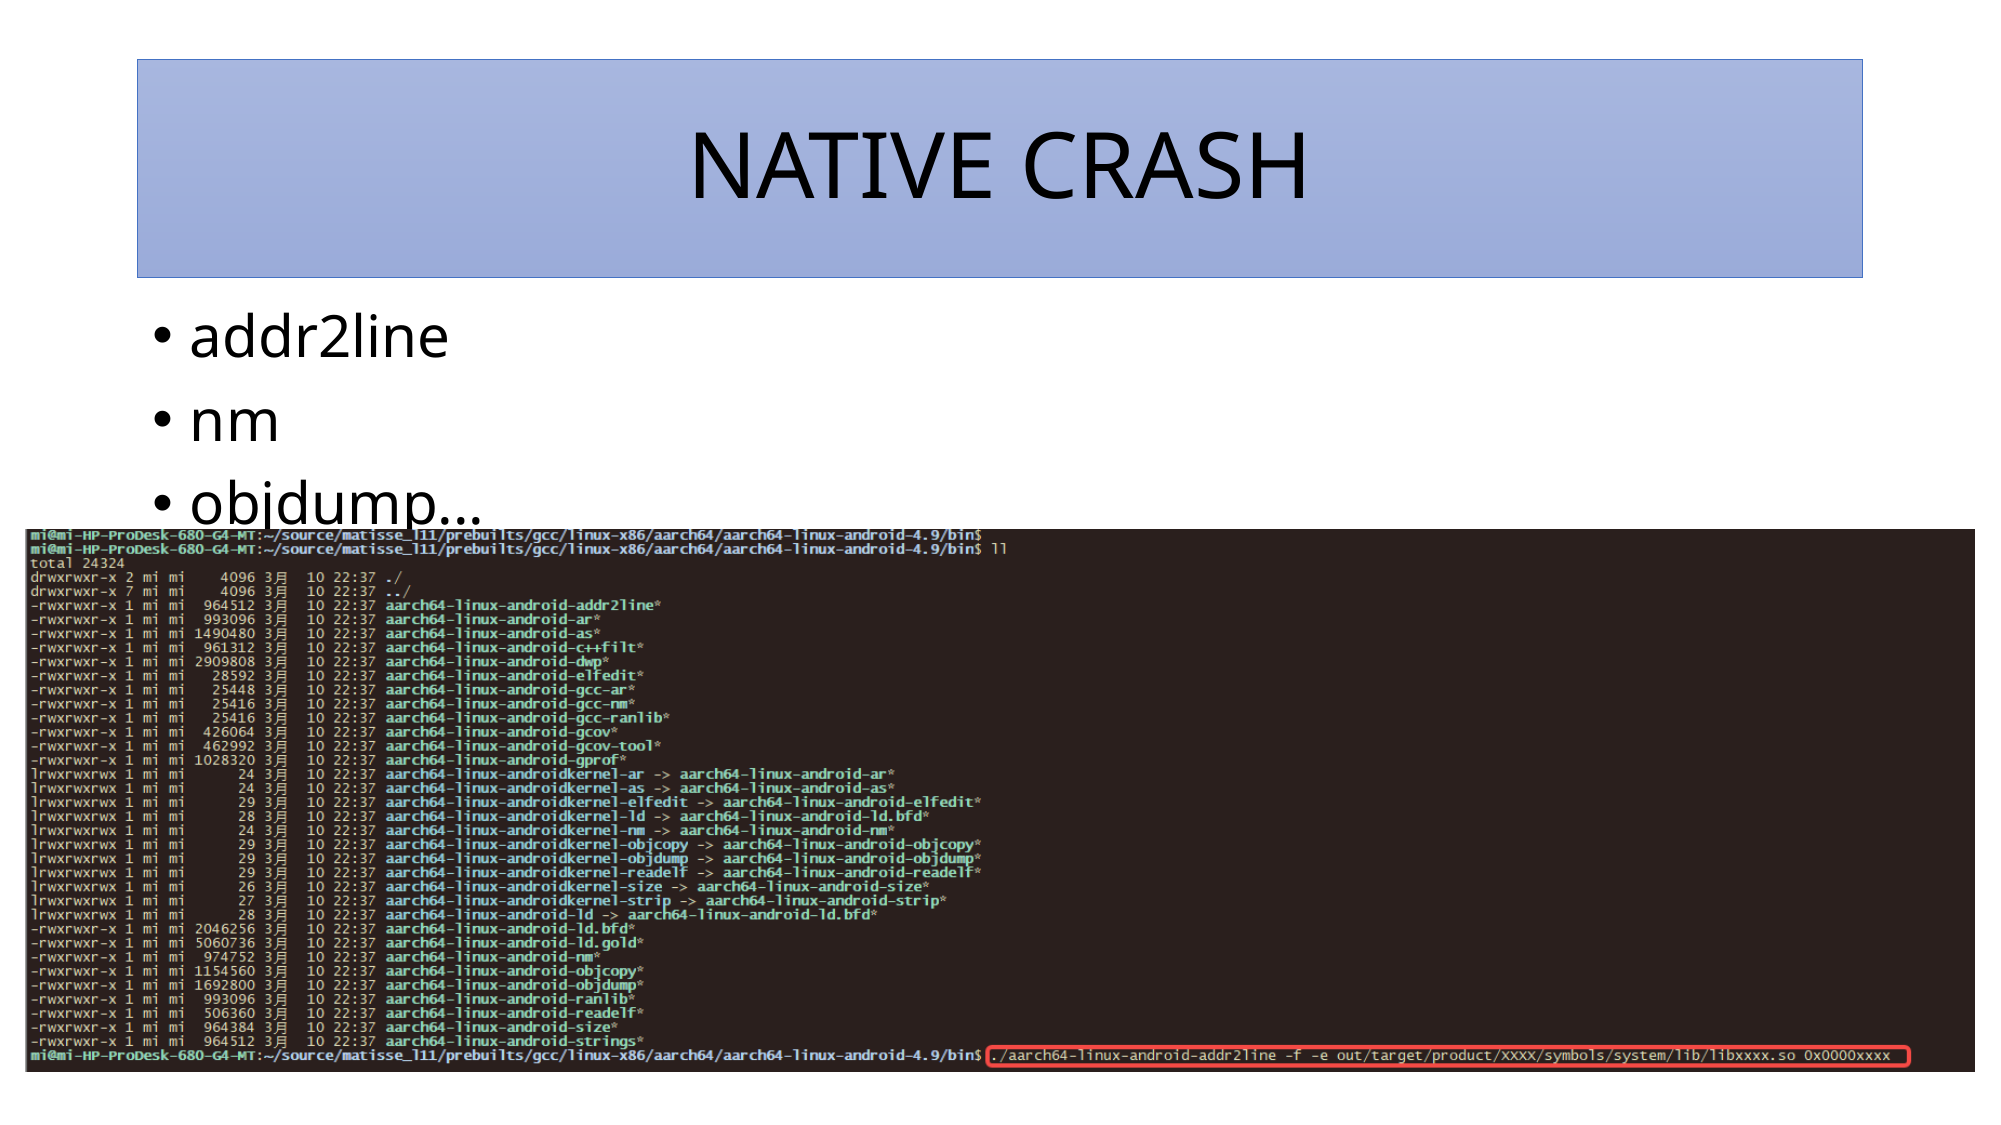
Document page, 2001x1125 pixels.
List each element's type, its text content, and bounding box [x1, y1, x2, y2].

picture [25, 529, 1975, 1073]
title NATIVE CRASH [137, 59, 1863, 278]
list addr2line nm objdump... [137, 299, 1863, 529]
